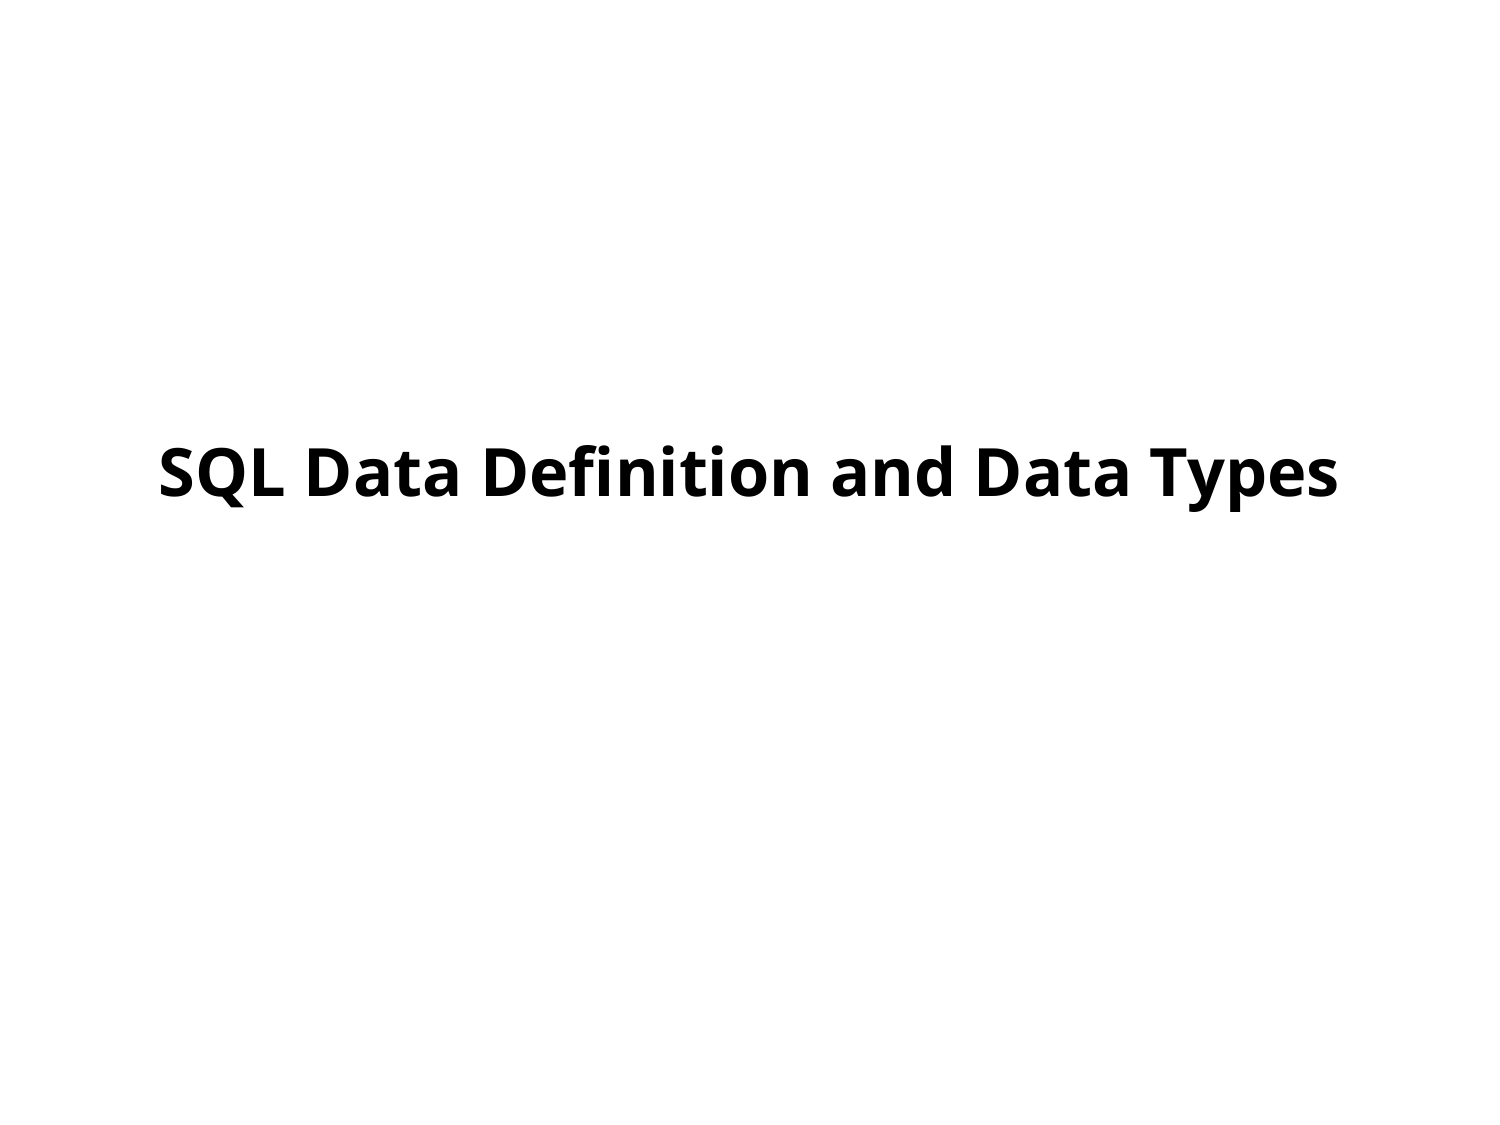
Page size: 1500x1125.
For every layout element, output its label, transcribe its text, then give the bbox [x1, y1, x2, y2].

title SQL Data Definition and Data Types [112, 349, 1388, 591]
